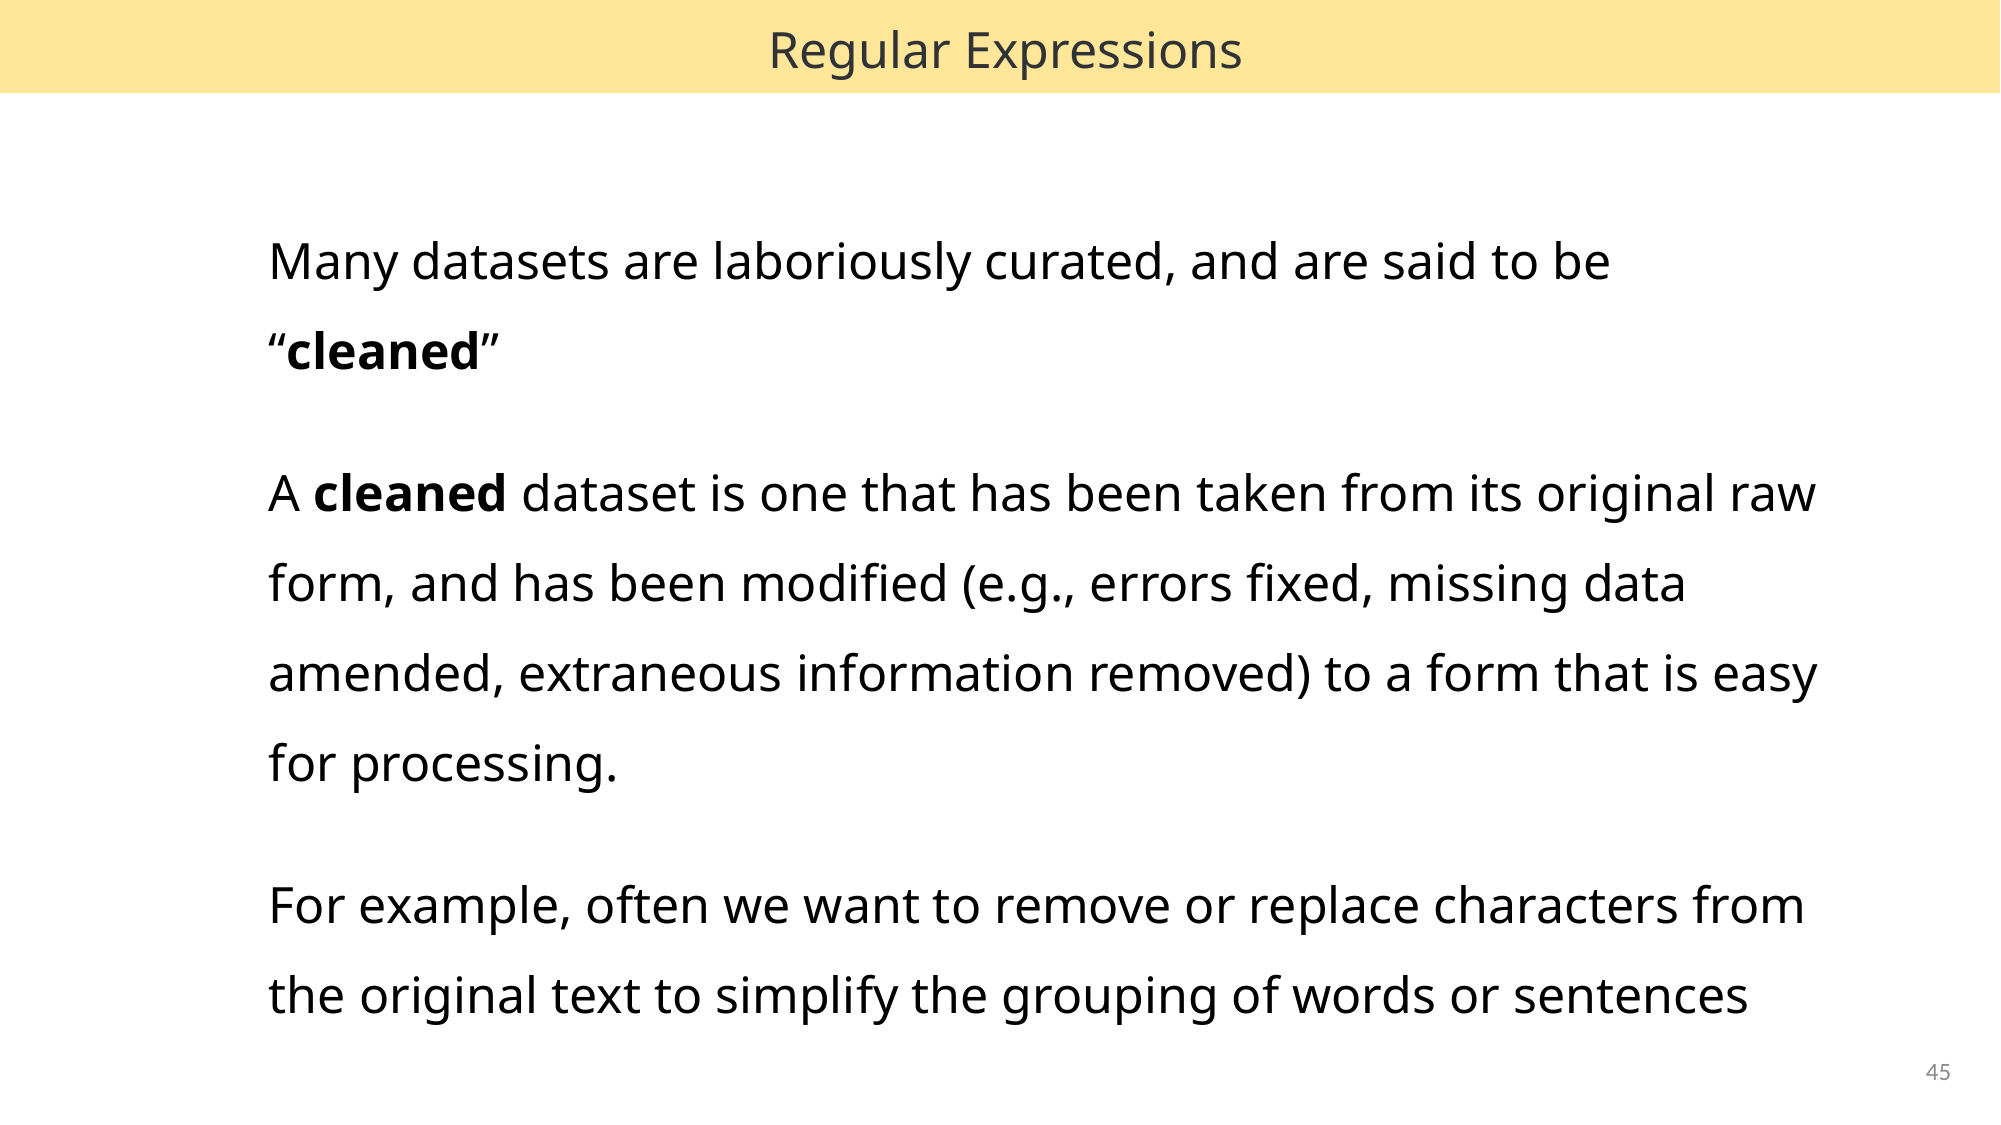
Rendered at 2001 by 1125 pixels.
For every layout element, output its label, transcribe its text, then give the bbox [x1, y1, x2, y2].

text_box Many datasets are laboriously curated, and are said to be “cleaned” A cleaned dataset is one that has been taken from its original raw form, and has been modified (e.g., errors fixed, missing data amended, extraneous information removed) to a form that is easy for processing. For example, often we want to remove or replace characters from the original text to simplify the grouping of words or sentences [254, 192, 1859, 1032]
text_box [0, 0, 2000, 94]
slide_number 45 [1883, 1040, 1967, 1101]
text_box Regular Expressions [254, 10, 1759, 86]
